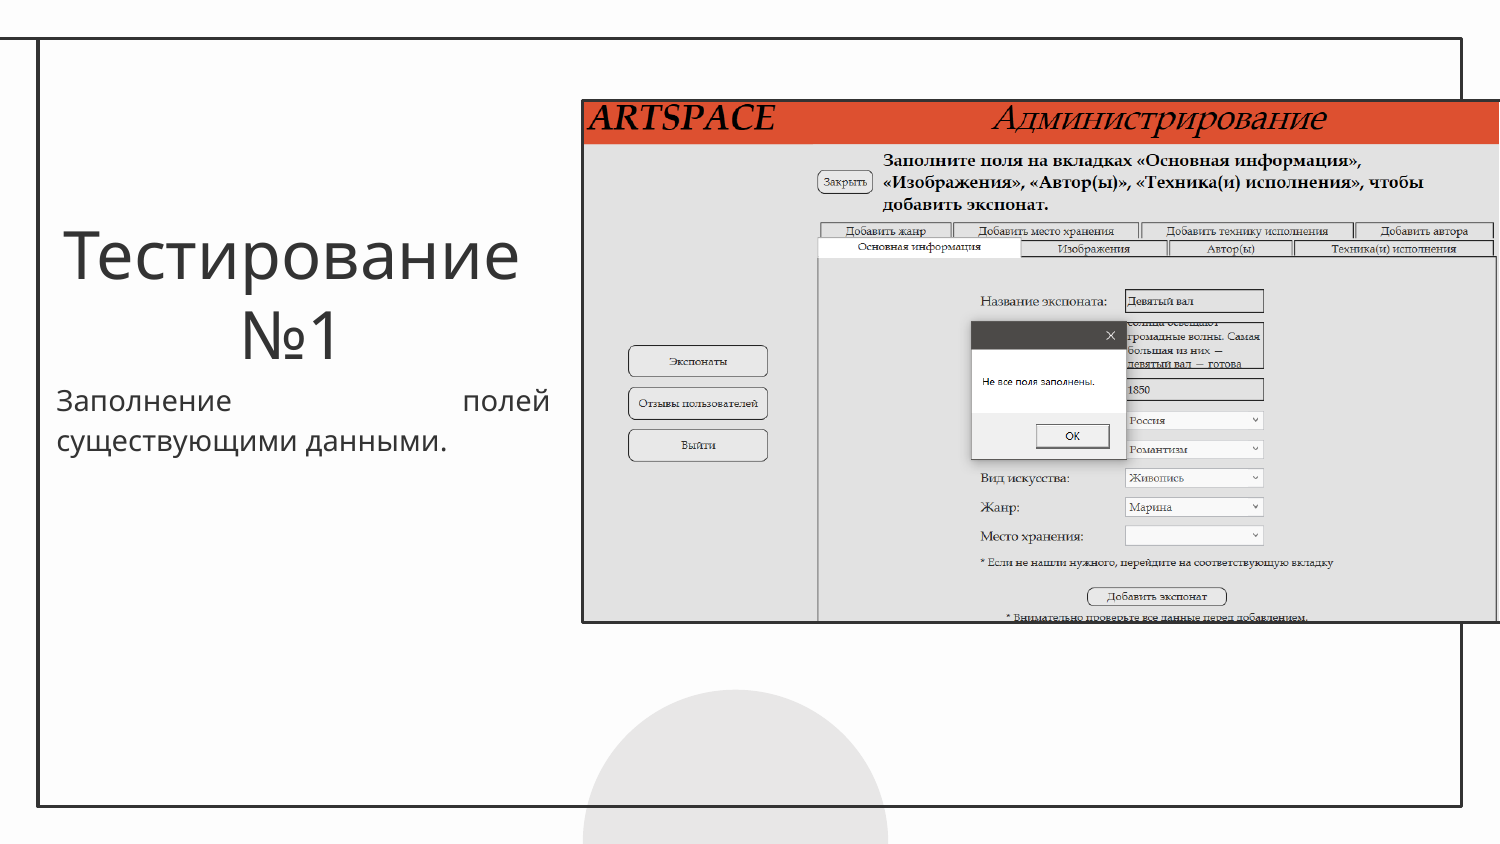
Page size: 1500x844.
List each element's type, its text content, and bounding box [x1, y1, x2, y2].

subtitle Заполнение полей существующими данными. [41, 361, 566, 468]
title Тестирование №1 [30, 197, 556, 444]
picture [583, 102, 1500, 622]
